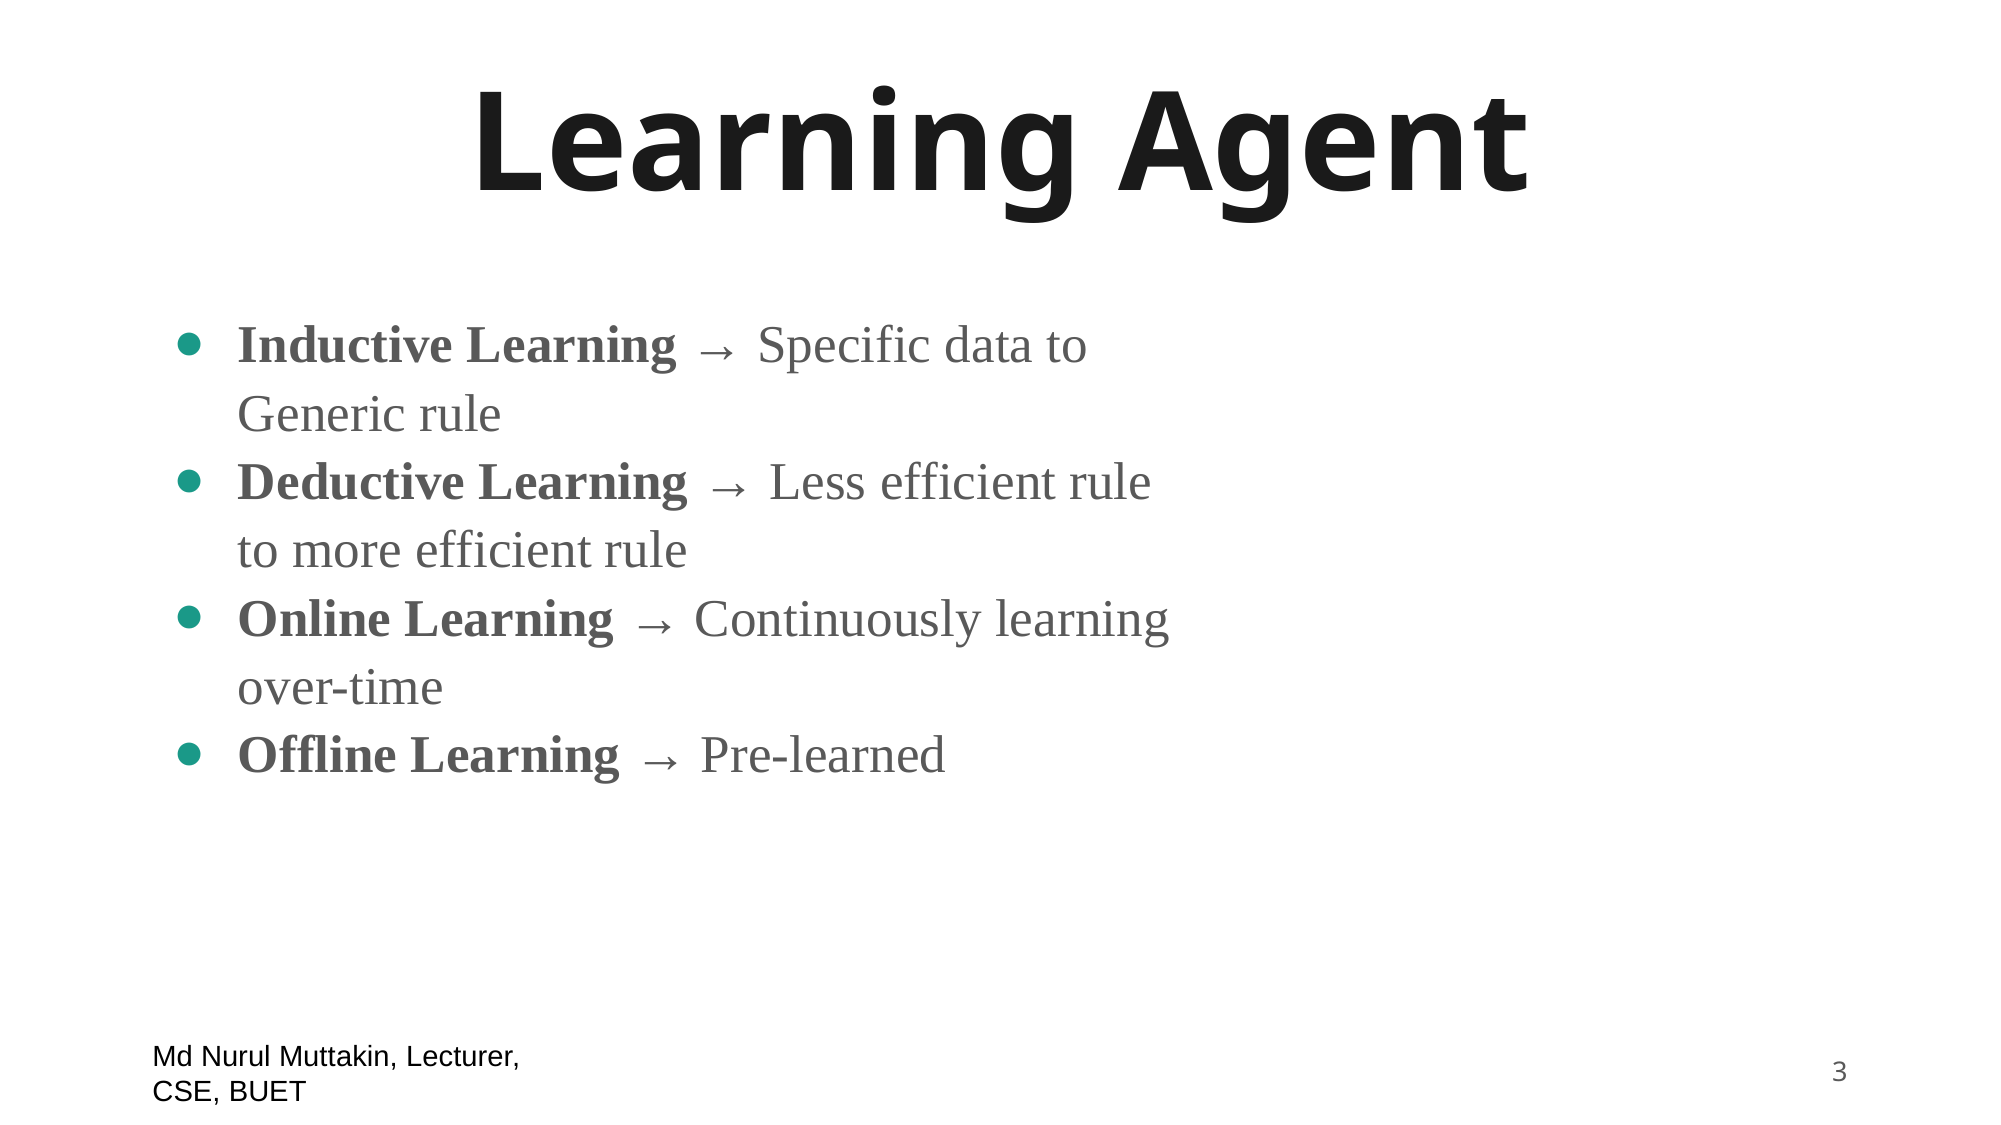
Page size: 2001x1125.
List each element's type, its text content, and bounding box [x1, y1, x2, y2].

list Inductive Learning → Specific data to Generic rule Deductive Learning → Less efficient rule to more efficient rule Online Learning → Continuously learning over-time Offline Learning → Pre-learned [147, 297, 1205, 978]
title Learning Agent [137, 37, 1863, 255]
slide_number Md Nurul Muttakin, Lecturer, CSE, BUET [137, 1042, 588, 1103]
slide_number ‹#› [1412, 1042, 1863, 1103]
